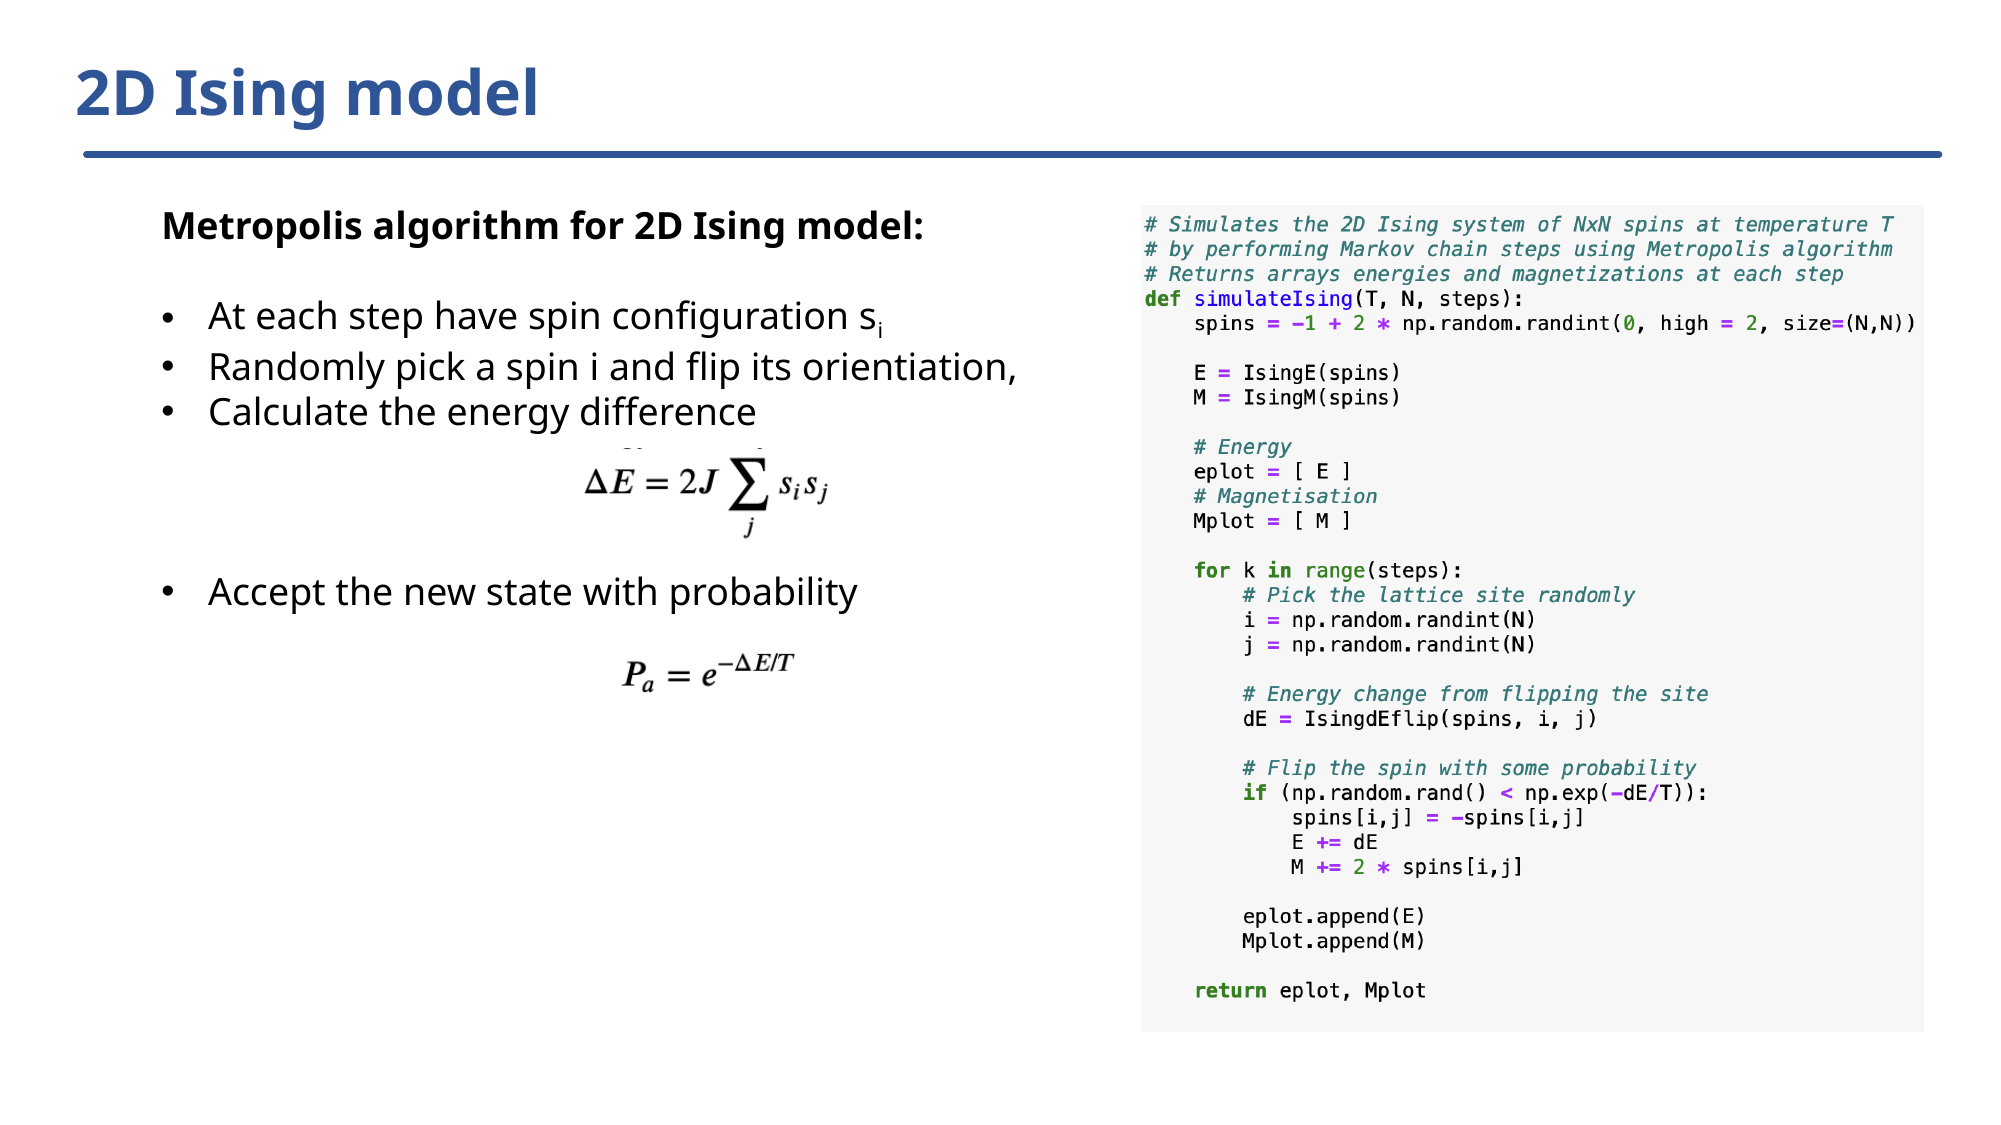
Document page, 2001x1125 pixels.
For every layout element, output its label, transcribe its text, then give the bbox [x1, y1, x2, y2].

title 2D Ising model [60, 0, 1940, 192]
picture [609, 636, 798, 712]
picture [1141, 205, 1924, 1032]
picture [576, 448, 831, 545]
